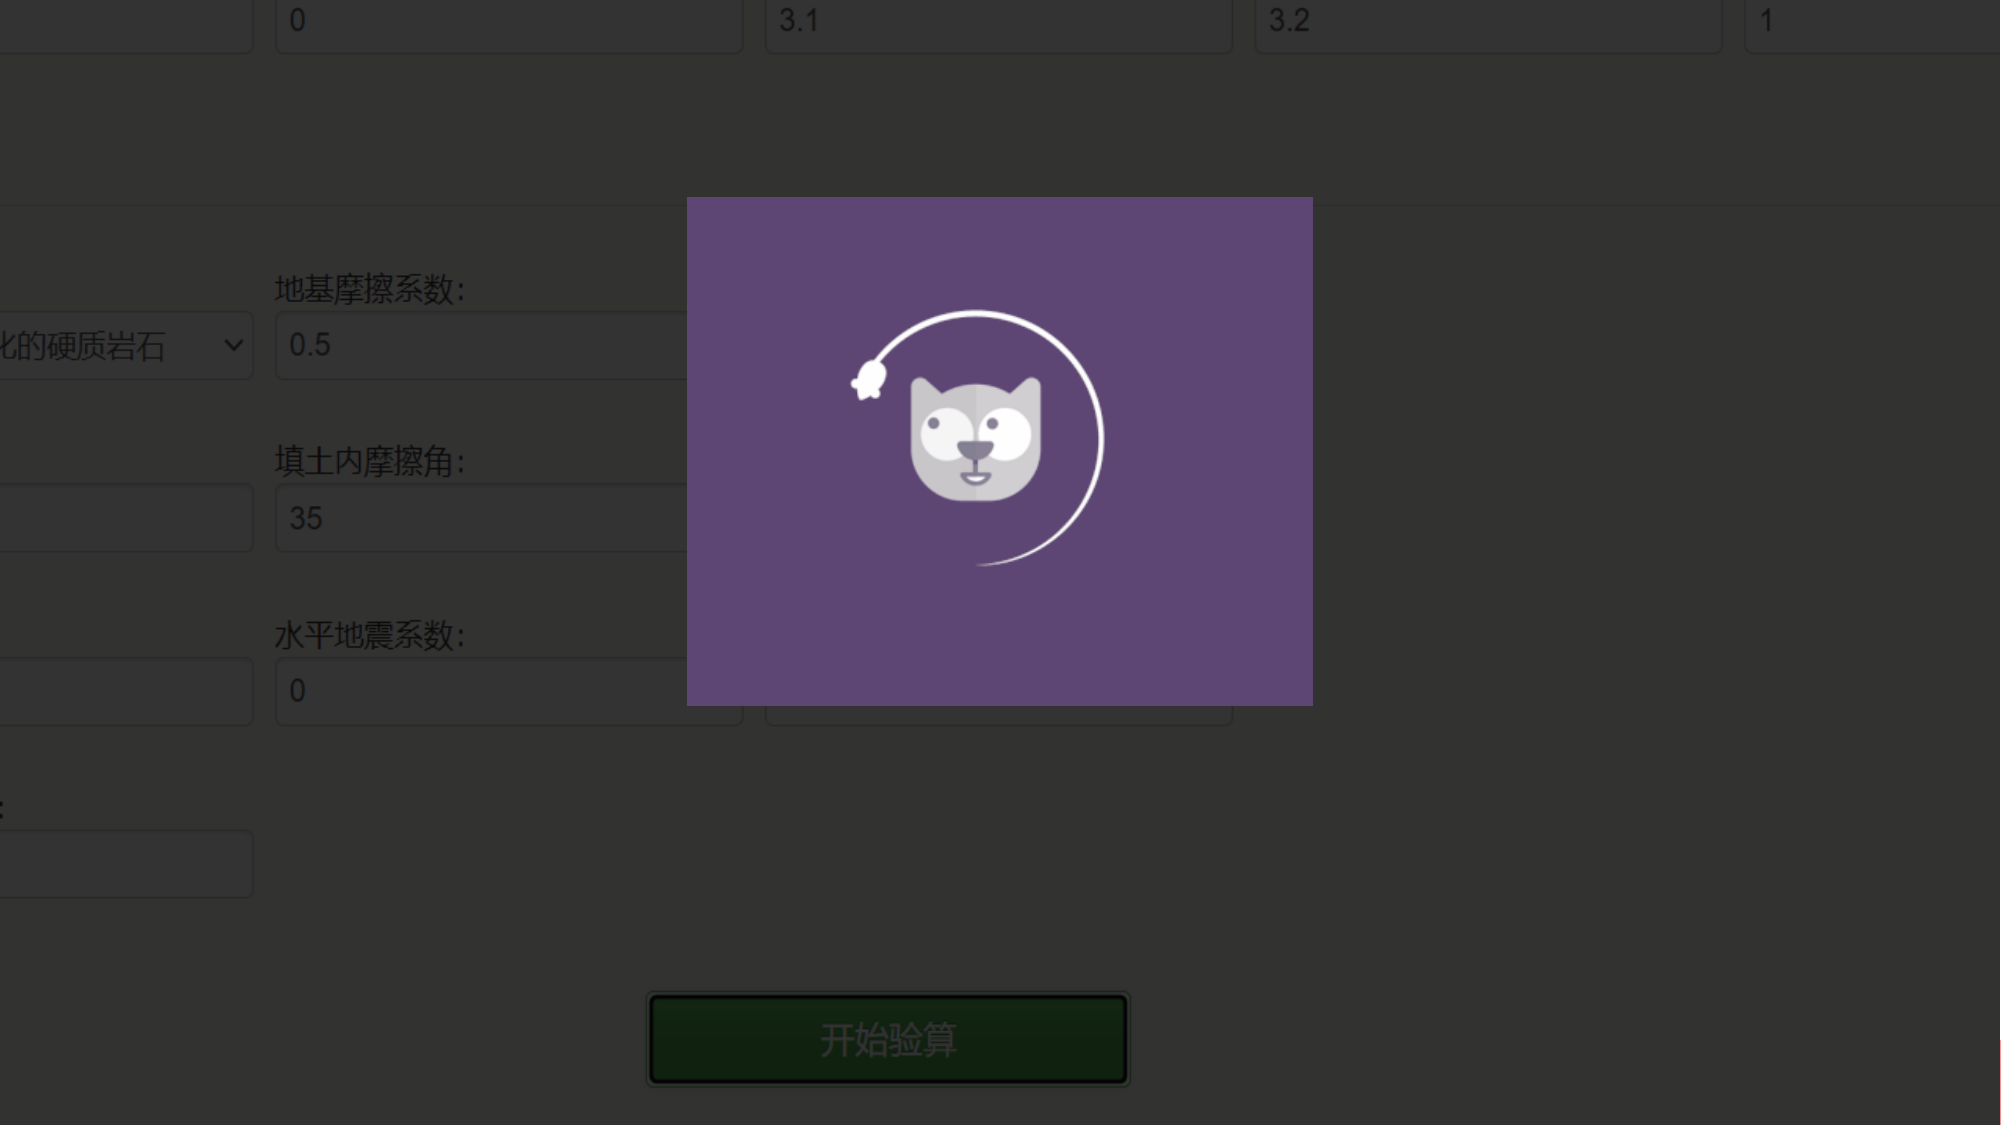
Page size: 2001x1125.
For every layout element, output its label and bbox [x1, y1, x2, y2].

text_box [0, 0, 2000, 1125]
